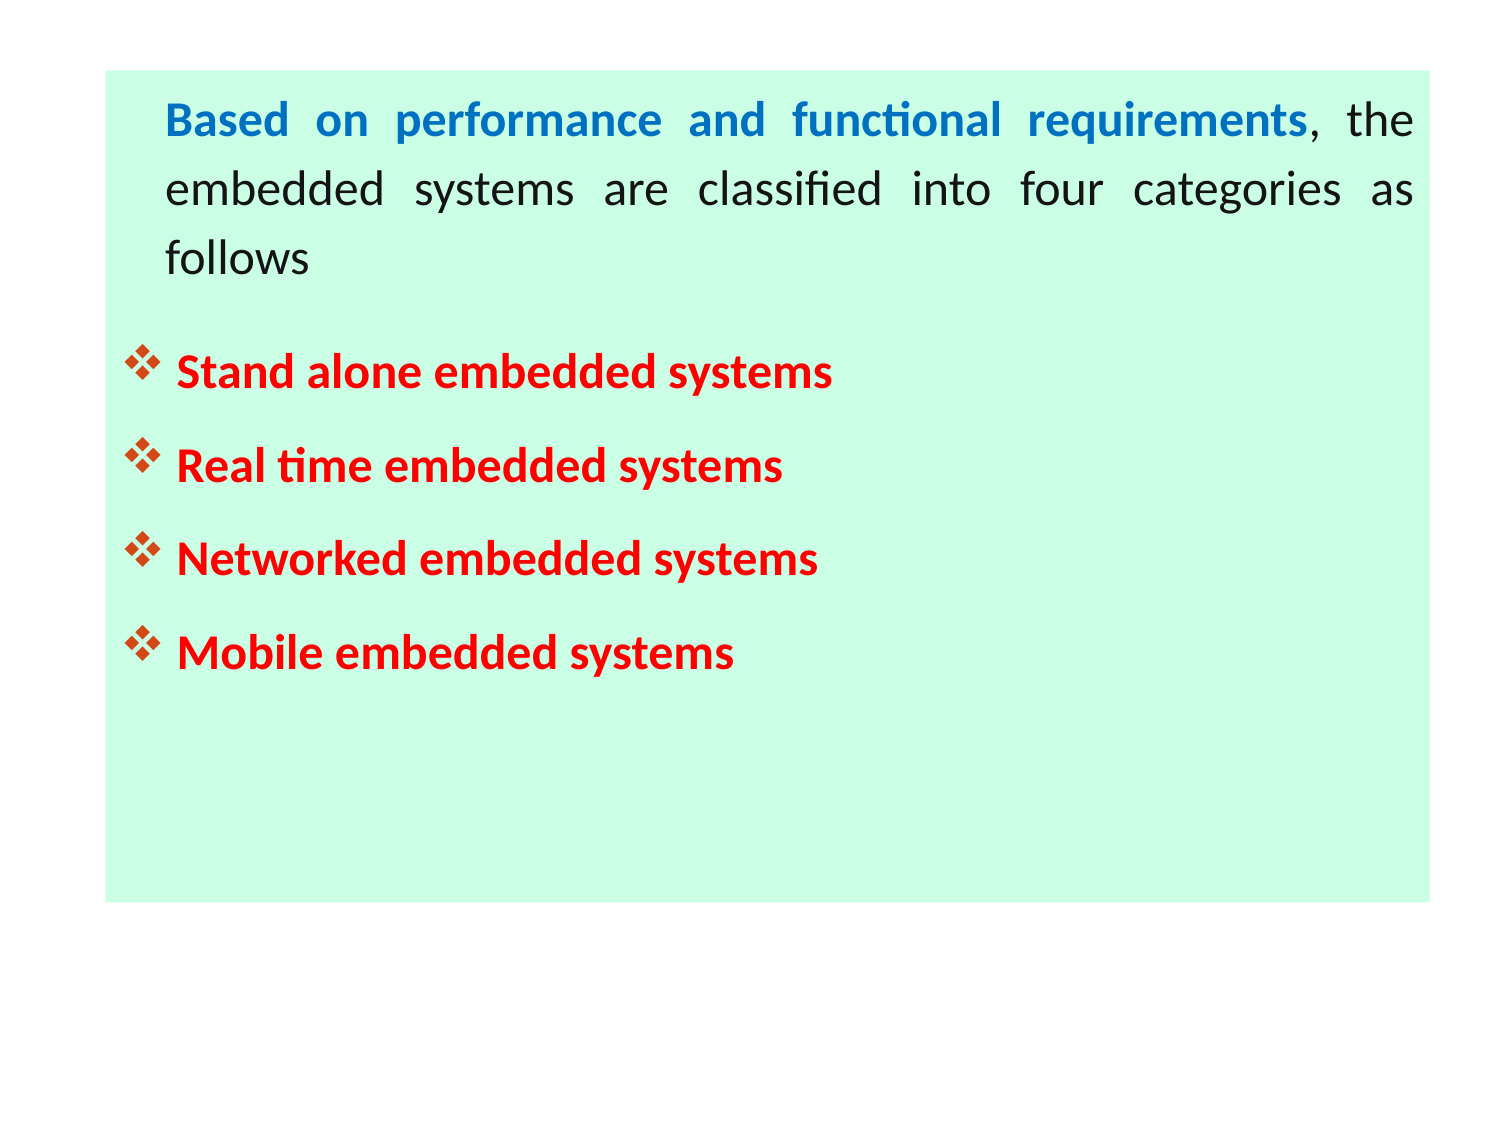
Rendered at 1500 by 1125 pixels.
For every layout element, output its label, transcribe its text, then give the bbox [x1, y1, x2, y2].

list Based on performance and functional requirements, the embedded systems are classified into four categories as follows Stand alone embedded systems Real time embedded systems Networked embedded systems Mobile embedded systems [105, 70, 1430, 903]
